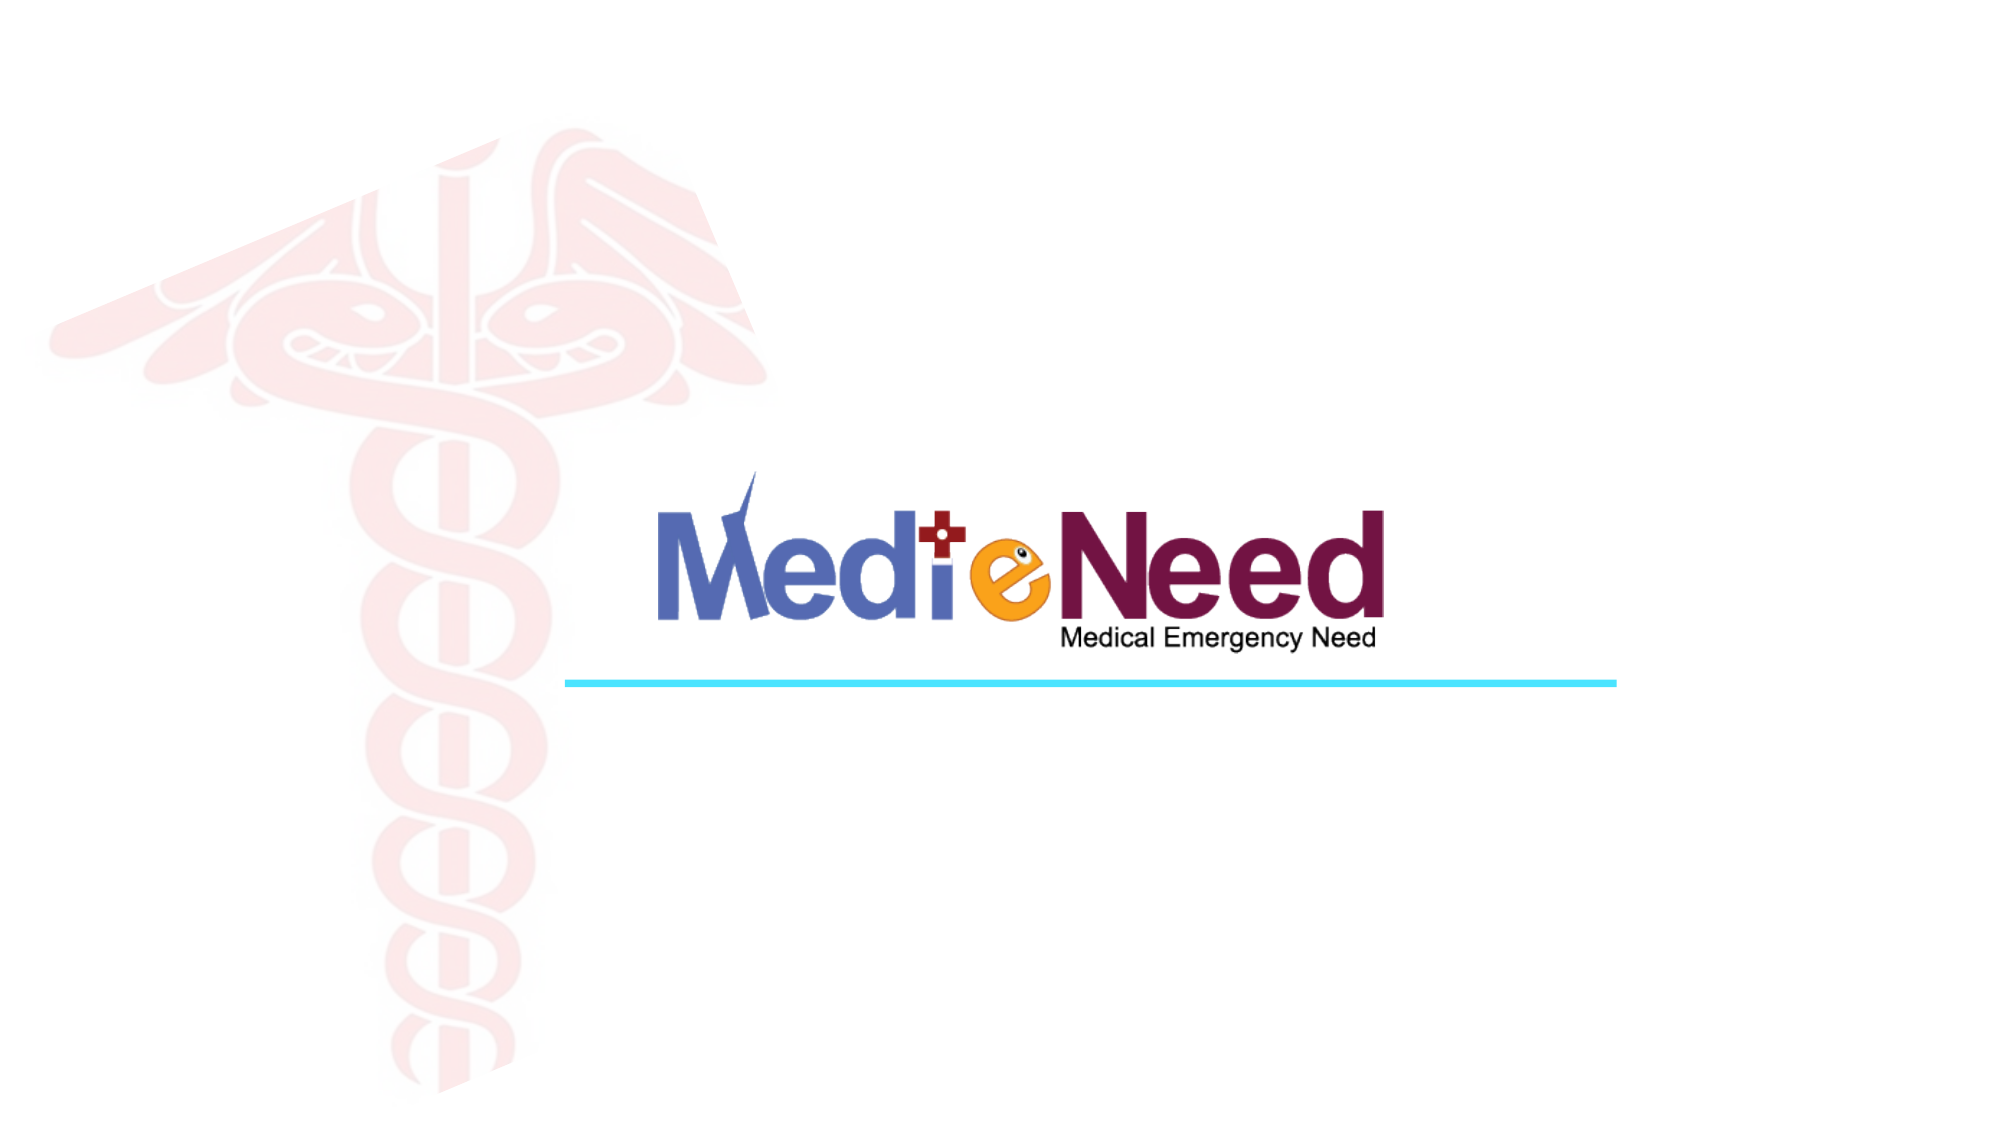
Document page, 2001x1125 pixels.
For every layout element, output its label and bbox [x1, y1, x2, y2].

picture [657, 470, 1384, 654]
text_box [564, 679, 1617, 688]
text_box [0, 74, 982, 1125]
